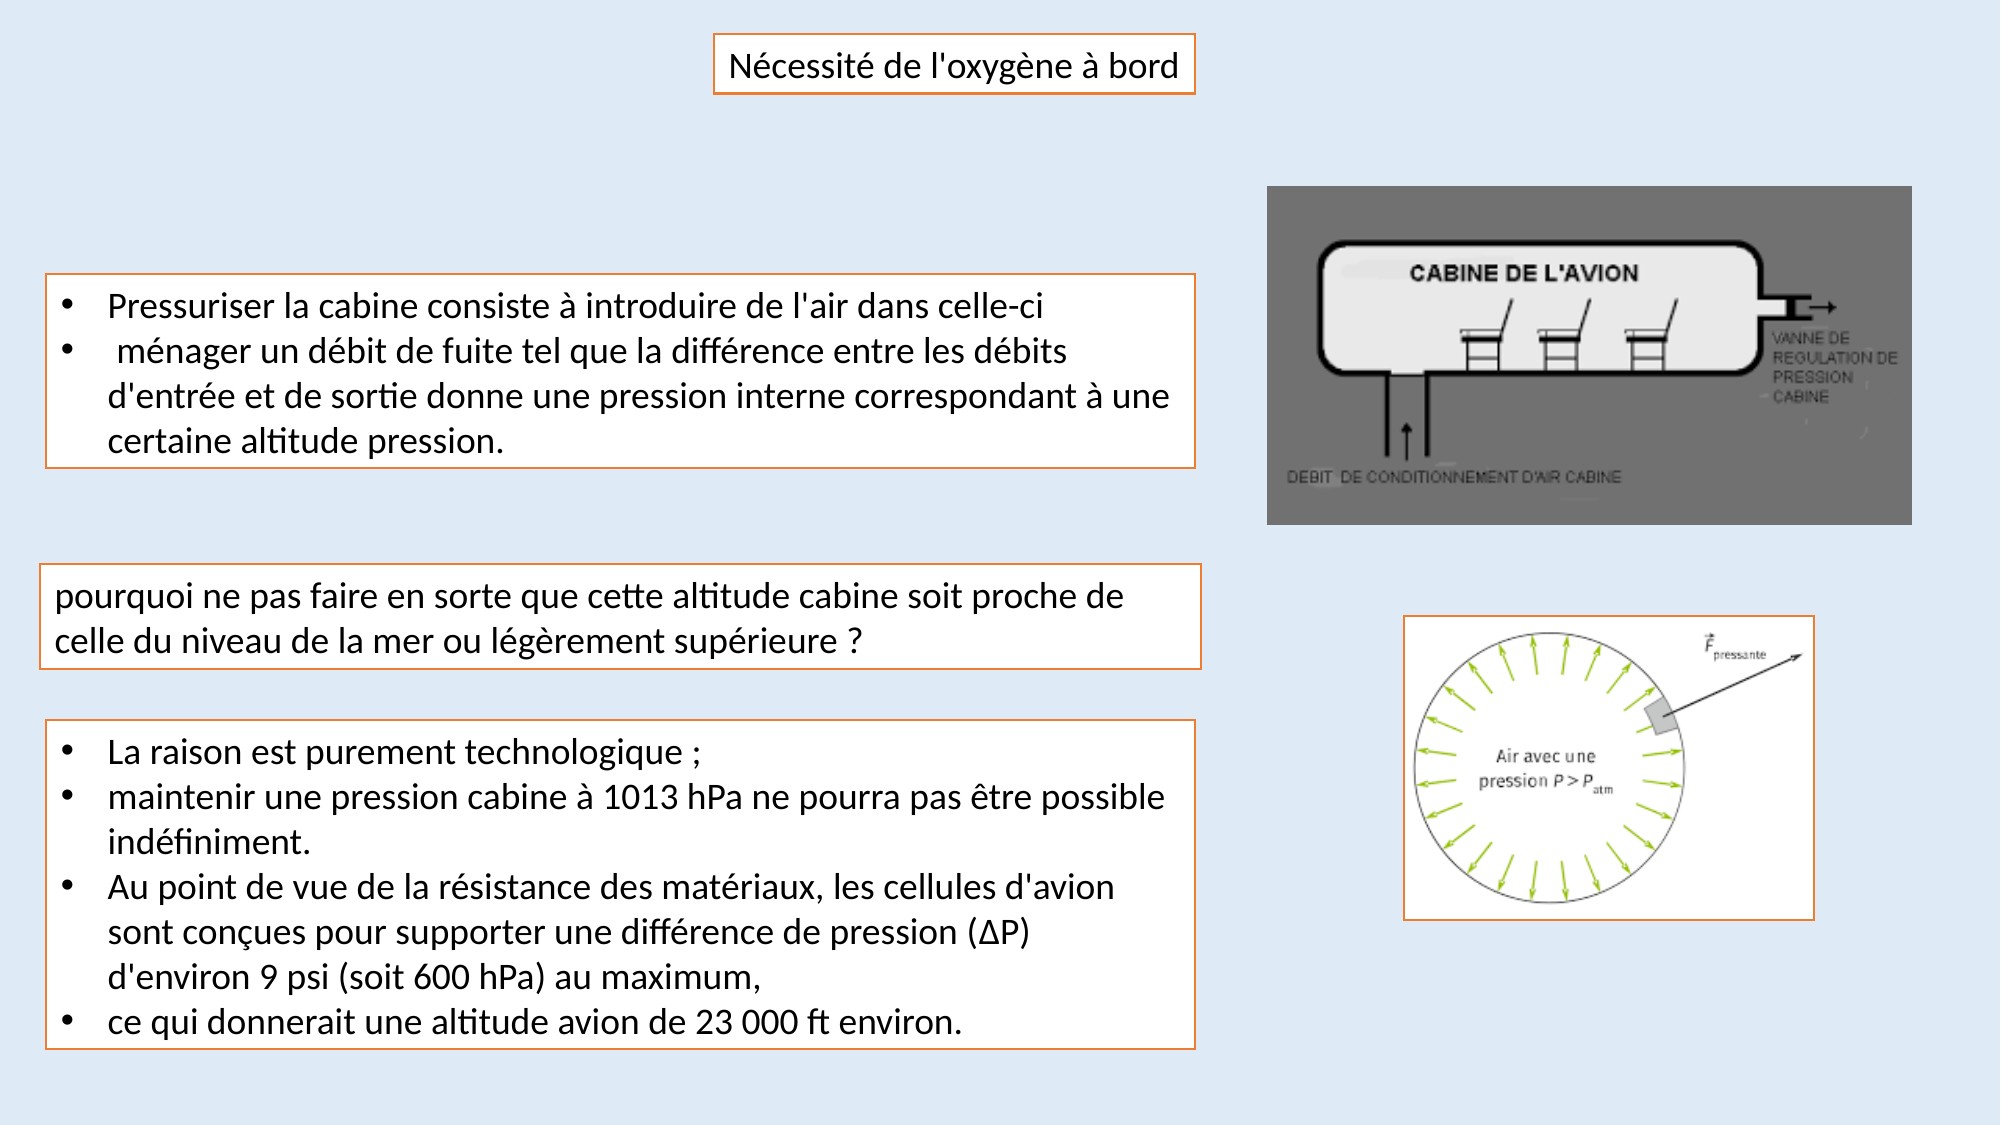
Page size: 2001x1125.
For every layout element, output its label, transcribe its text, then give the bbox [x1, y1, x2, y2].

picture [1267, 186, 1912, 525]
text_box La raison est purement technologique ; maintenir une pression cabine à 1013 hPa ne pourra pas être possible indéfiniment. Au point de vue de la résistance des matériaux, les cellules d'avion sont conçues pour supporter une différence de pression (ΔP) d'environ 9 psi (soit 600 hPa) au maximum, ce qui donnerait une altitude avion de 23 000 ft environ. [45, 719, 1196, 1050]
text_box Nécessité de l'oxygène à bord [713, 33, 1196, 95]
text_box Pressuriser la cabine consiste à introduire de l'air dans celle-ci ménager un débit de fuite tel que la différence entre les débits d'entrée et de sortie donne une pression interne correspondant à une certaine altitude pression. [45, 273, 1196, 469]
picture [1404, 616, 1813, 919]
text_box pourquoi ne pas faire en sorte que cette altitude cabine soit proche de celle du niveau de la mer ou légèrement supérieure ? [39, 563, 1202, 670]
